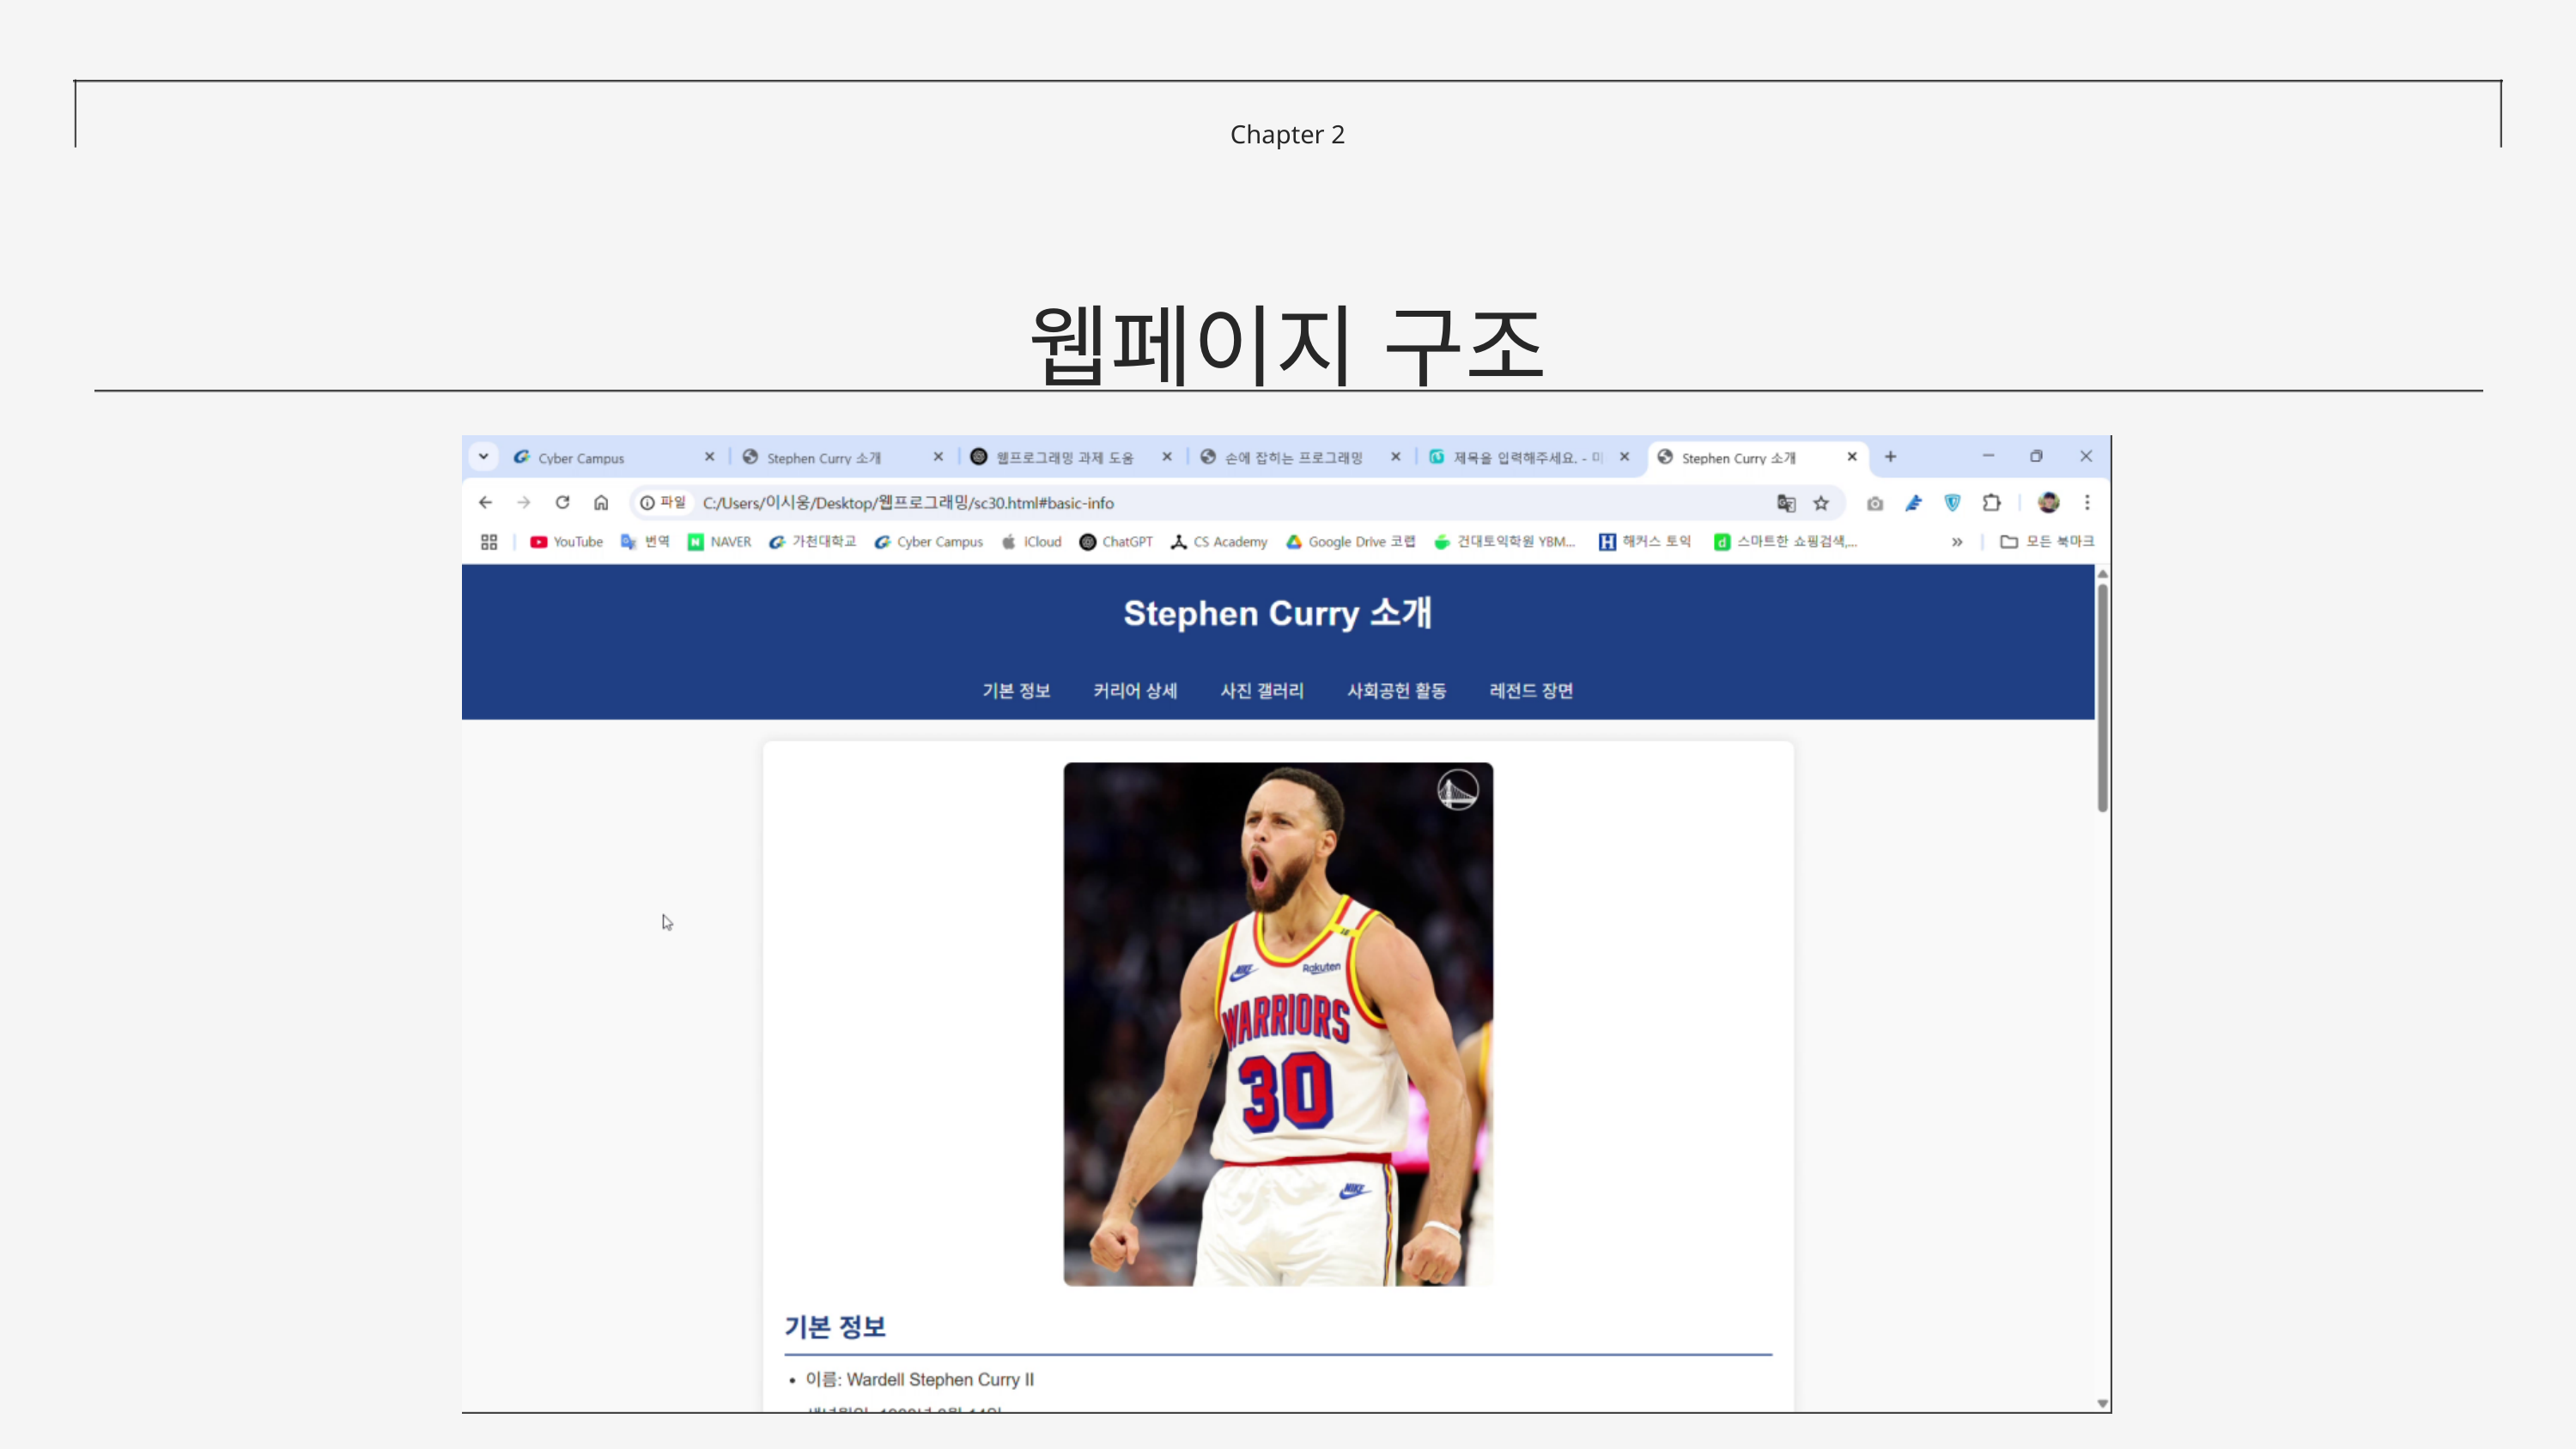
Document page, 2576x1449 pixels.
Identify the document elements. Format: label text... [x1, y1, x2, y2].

text_box Chapter 2 [1164, 118, 1412, 152]
picture [40, 80, 2536, 147]
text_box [461, 433, 2113, 1416]
picture [94, 389, 2483, 392]
text_box 웹페이지 구조 [420, 230, 2156, 356]
